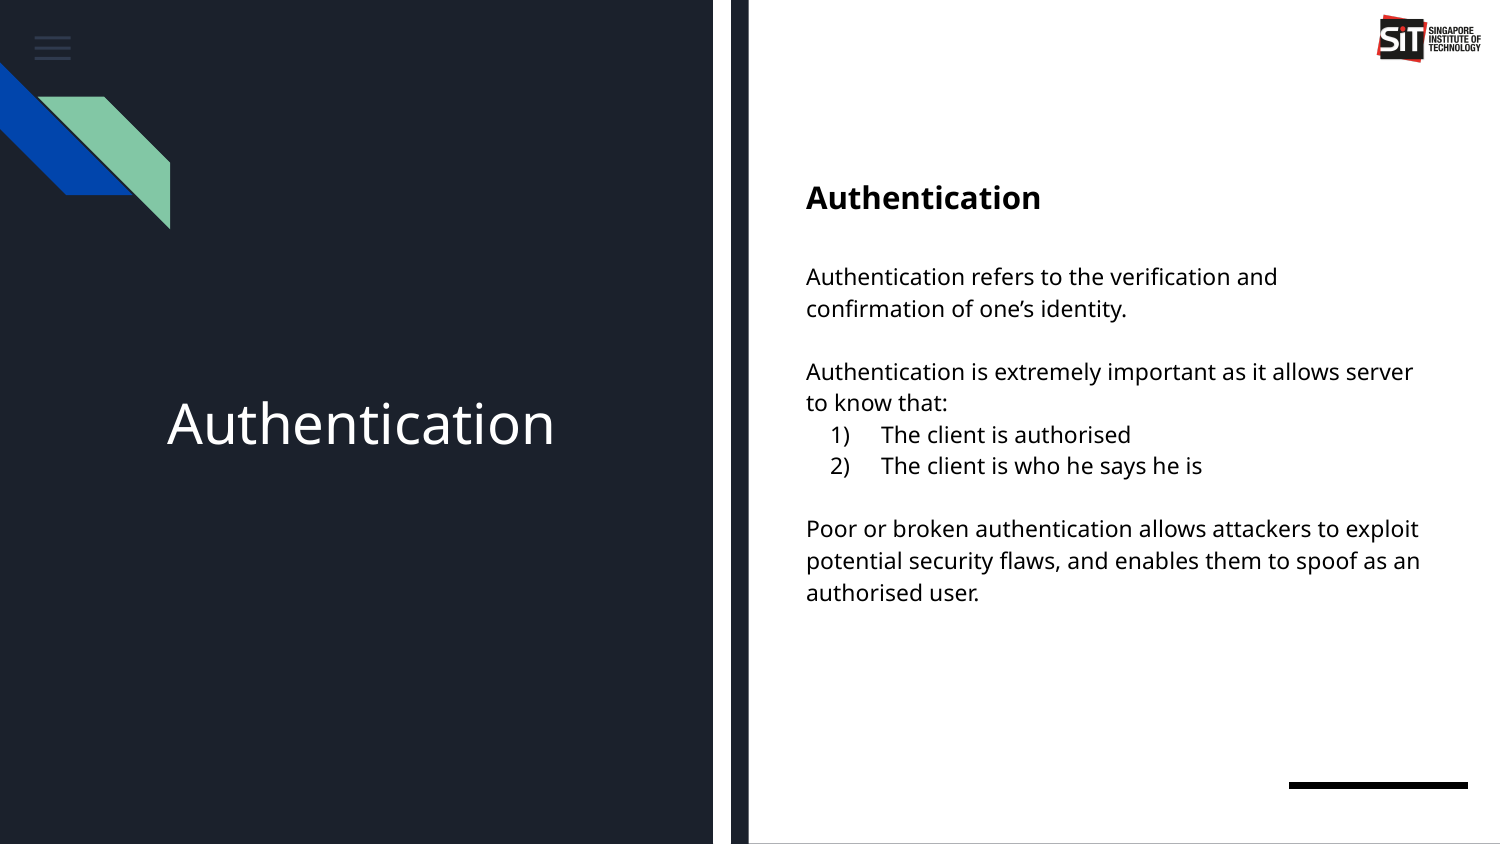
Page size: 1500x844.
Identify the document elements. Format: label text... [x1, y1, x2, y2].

text_box [713, 0, 731, 844]
picture [1360, 0, 1500, 79]
text_box [1288, 780, 1469, 790]
list Authentication Authentication refers to the verification and confirmation of one’s identity. Authentication is extremely important as it allows server to know that: The client is authorised The client is who he says he is Poor or broken authentication allows attackers to exploit potential security flaws, and enables them to spoof as an authorised user. [791, 157, 1455, 687]
title Authentication [30, 284, 694, 560]
